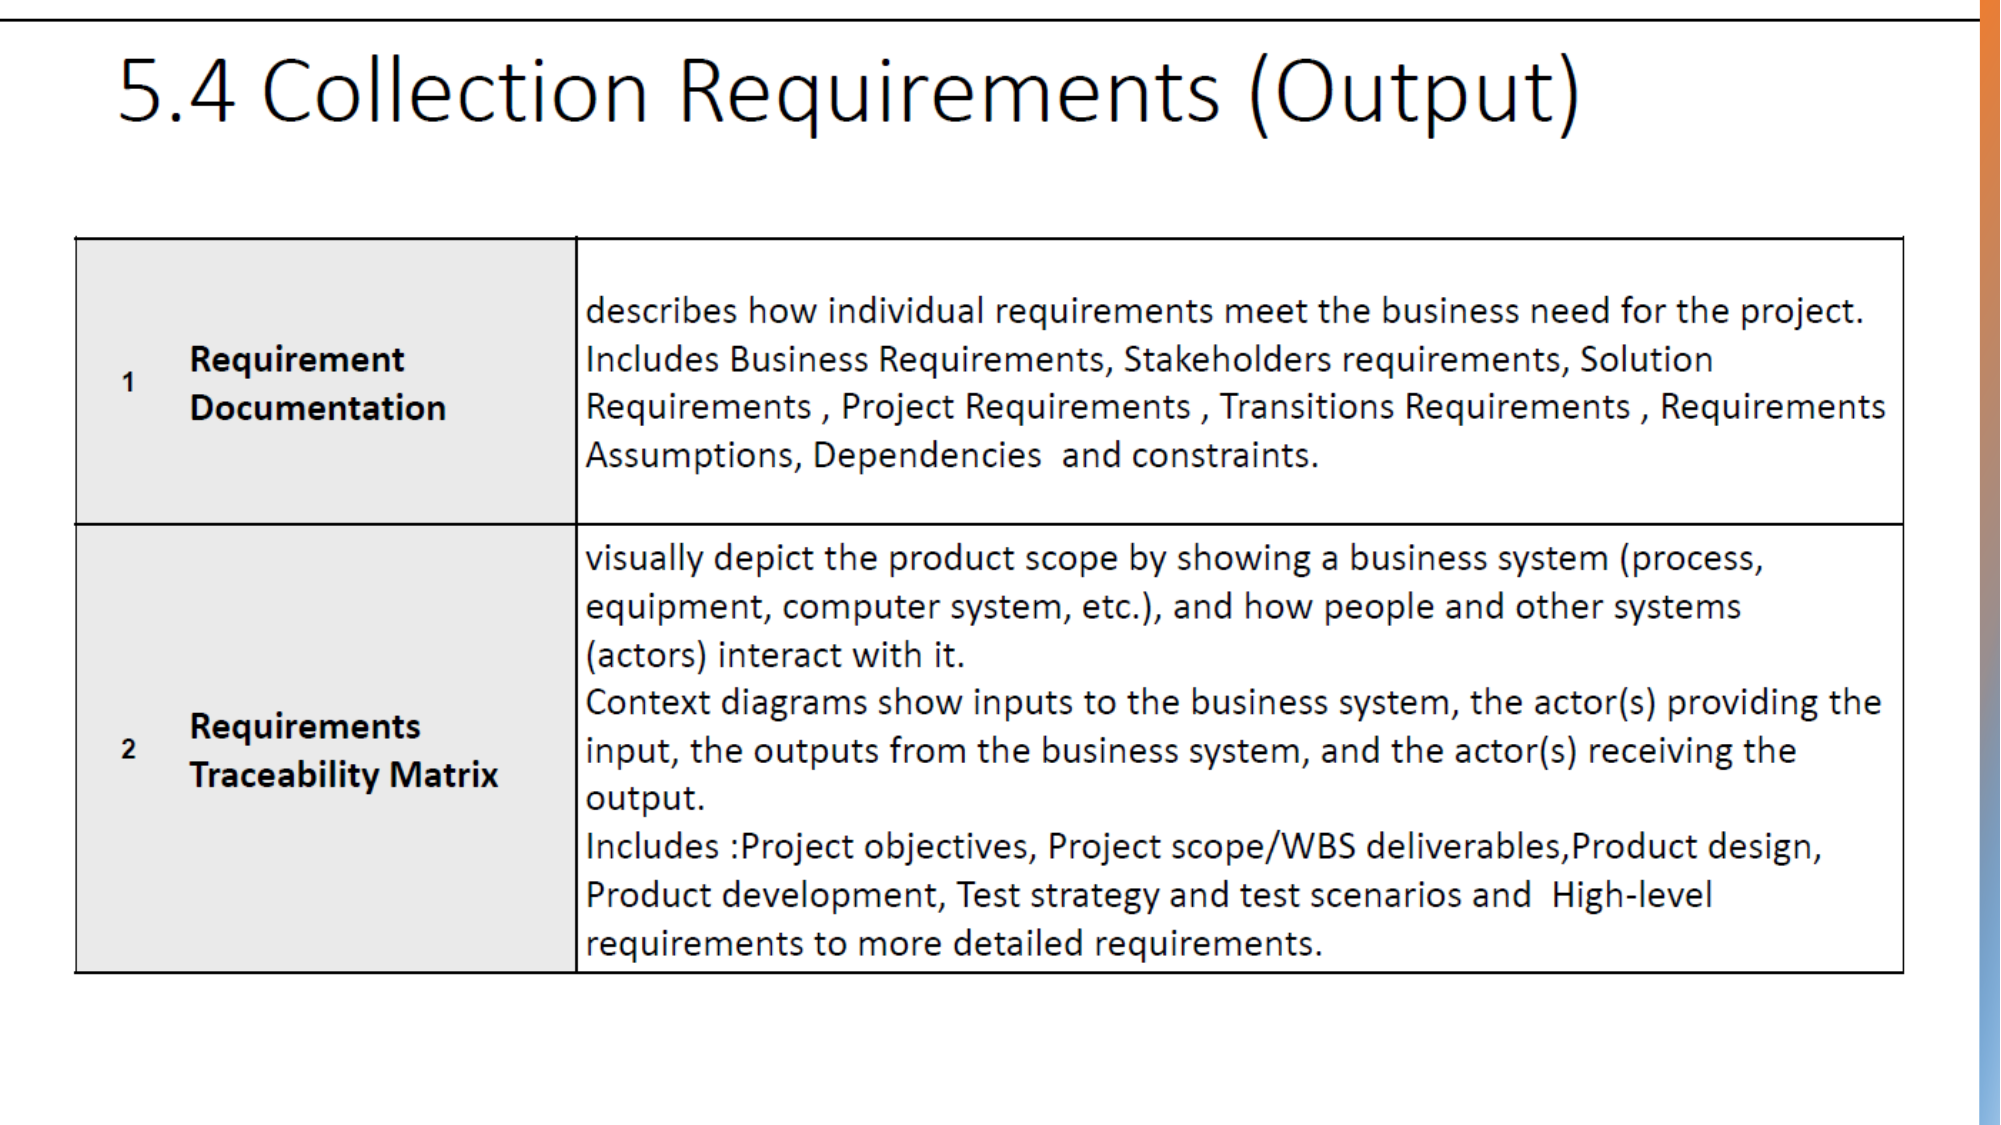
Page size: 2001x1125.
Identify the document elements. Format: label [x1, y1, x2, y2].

list [0, 0, 1979, 1125]
text_box [1979, 0, 2000, 1125]
